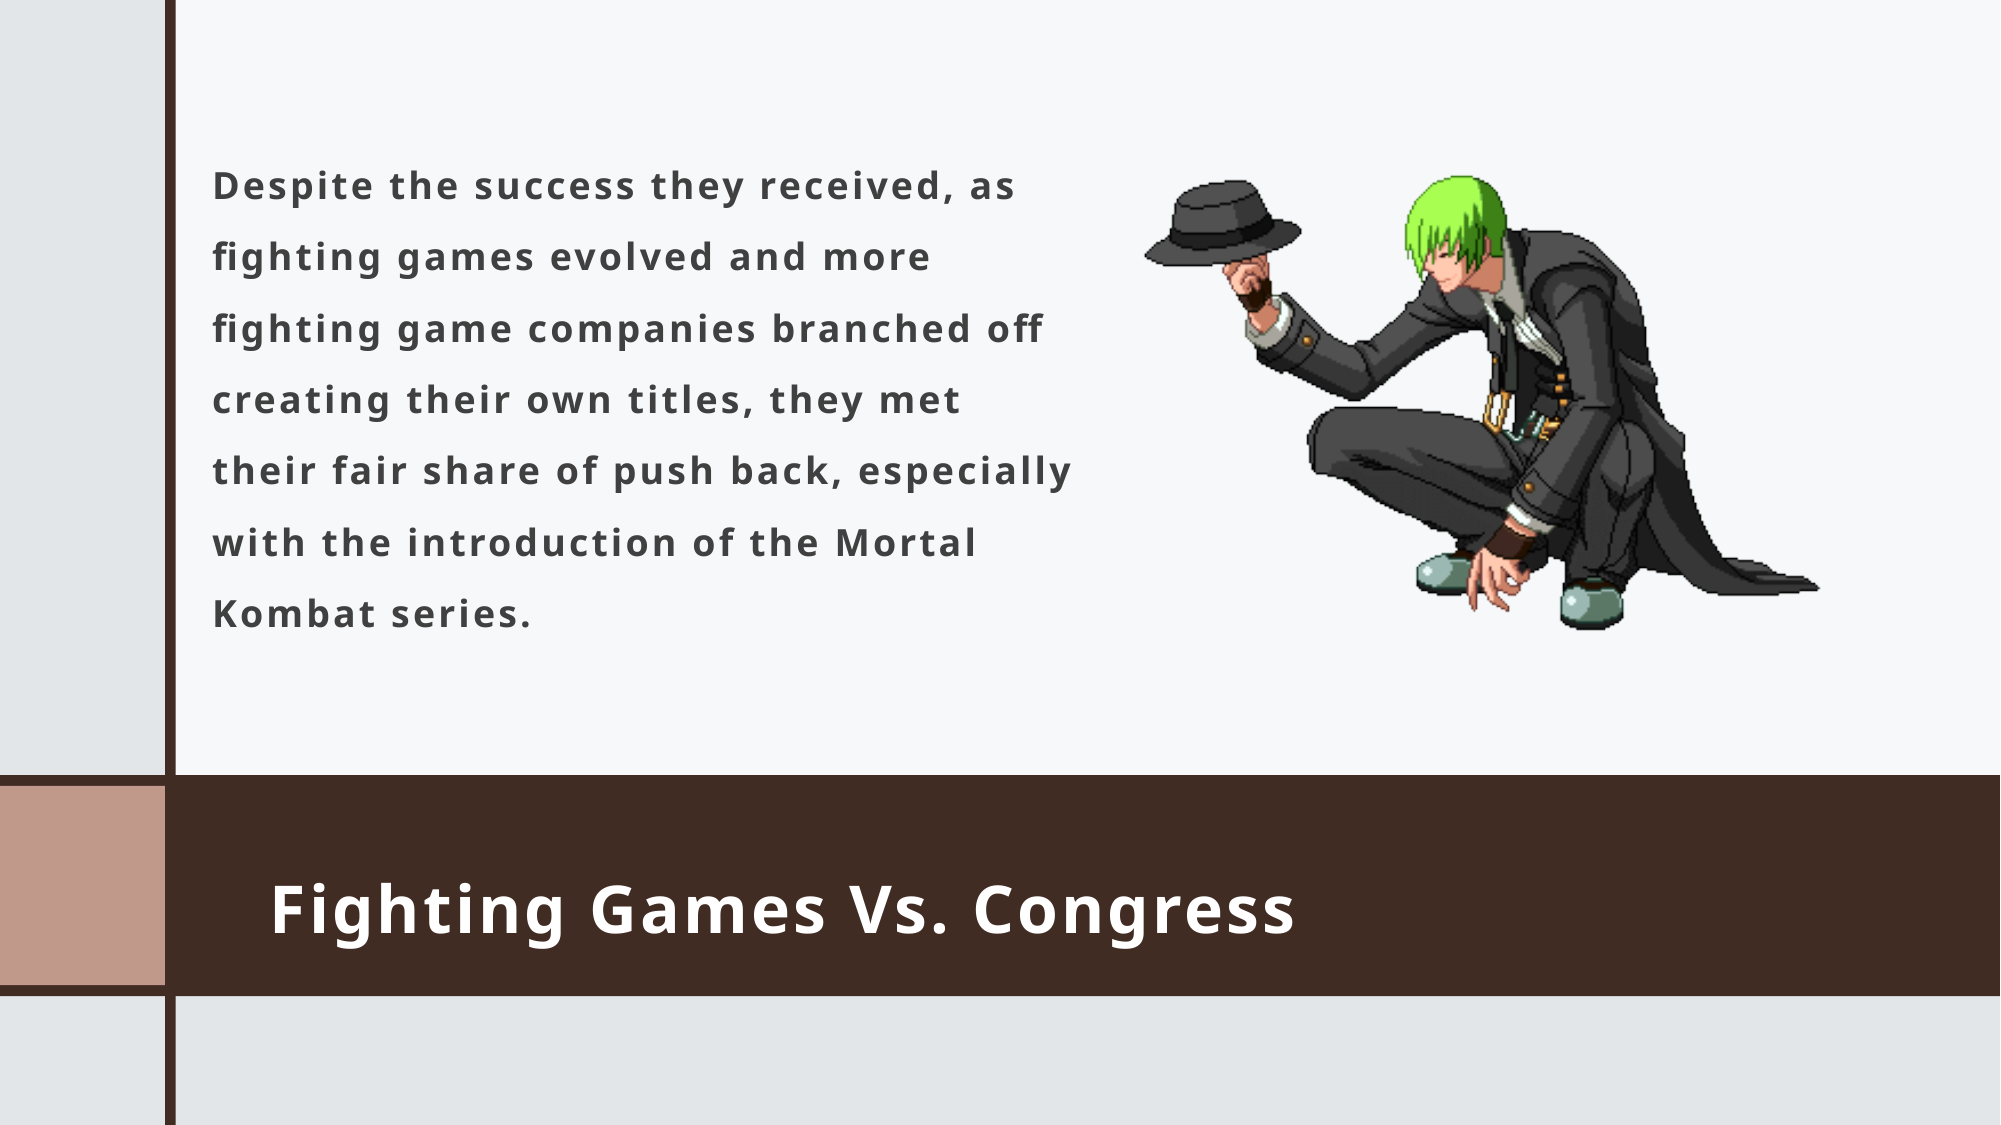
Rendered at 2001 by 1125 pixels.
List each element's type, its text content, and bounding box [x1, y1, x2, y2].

text_box [0, 0, 164, 774]
text_box [177, 0, 2000, 774]
text_box [177, 774, 2000, 997]
text_box [177, 997, 2000, 1125]
text_box [0, 785, 164, 986]
text_box [0, 997, 164, 1125]
text_box [0, 774, 164, 785]
list Despite the success they received, as fighting games evolved and more fighting game companies branched off creating their own titles, they met their fair share of push back, especially with the introduction of the Mortal Kombat series. [194, 83, 1001, 691]
text_box [0, 986, 164, 997]
picture [1001, 73, 2000, 702]
title Fighting Games Vs. Congress [251, 799, 1895, 969]
text_box [164, 0, 177, 1125]
